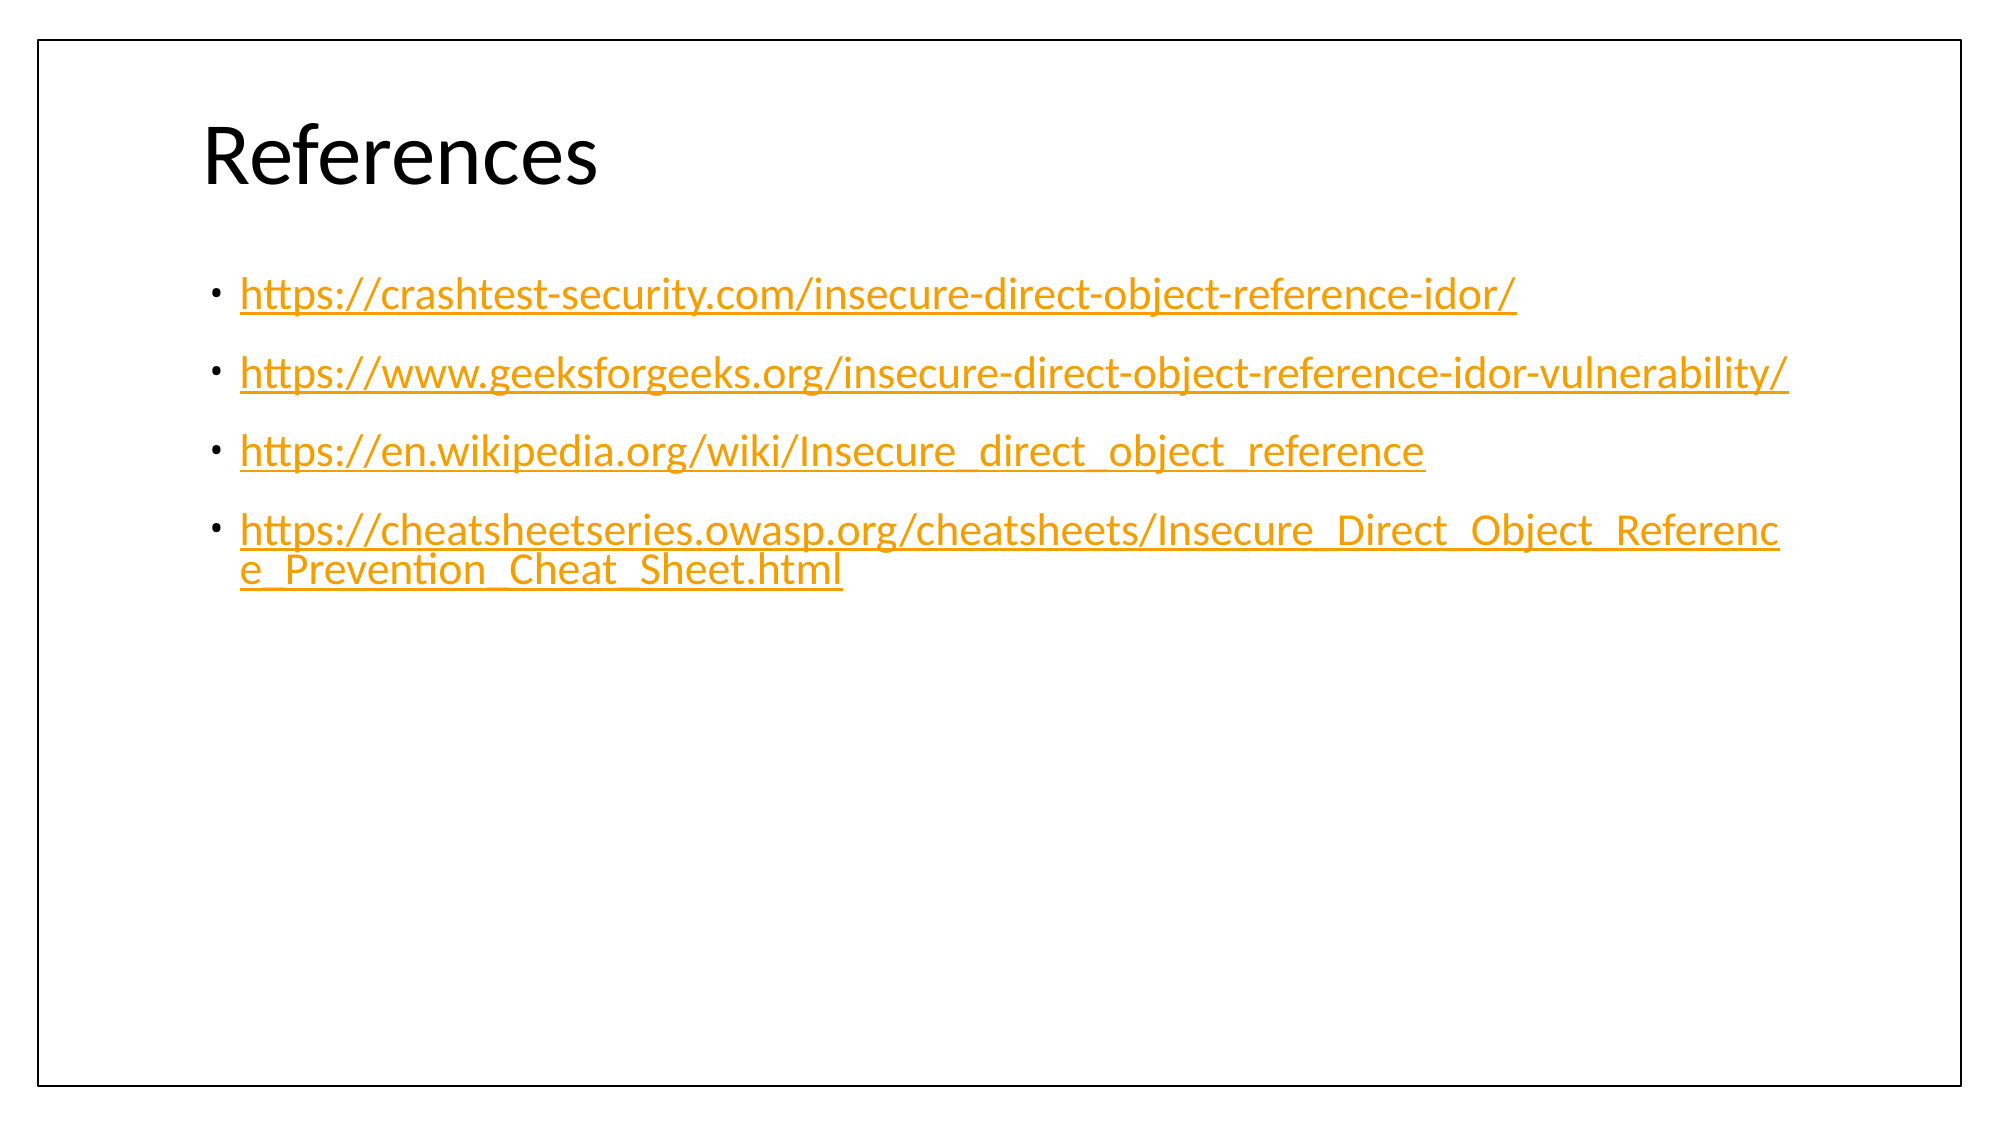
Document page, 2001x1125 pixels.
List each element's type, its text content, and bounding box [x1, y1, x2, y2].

title References [187, 99, 1808, 212]
list https://crashtest-security.com/insecure-direct-object-reference-idor/ https://www.geeksforgeeks.org/insecure-direct-object-reference-idor-vulnerability/ https://en.wikipedia.org/wiki/Insecure_direct_object_reference https://cheatsheetseries.owasp.org/cheatsheets/Insecure_Direct_Object_Reference_Prevention_Cheat_Sheet.html [187, 262, 1807, 925]
